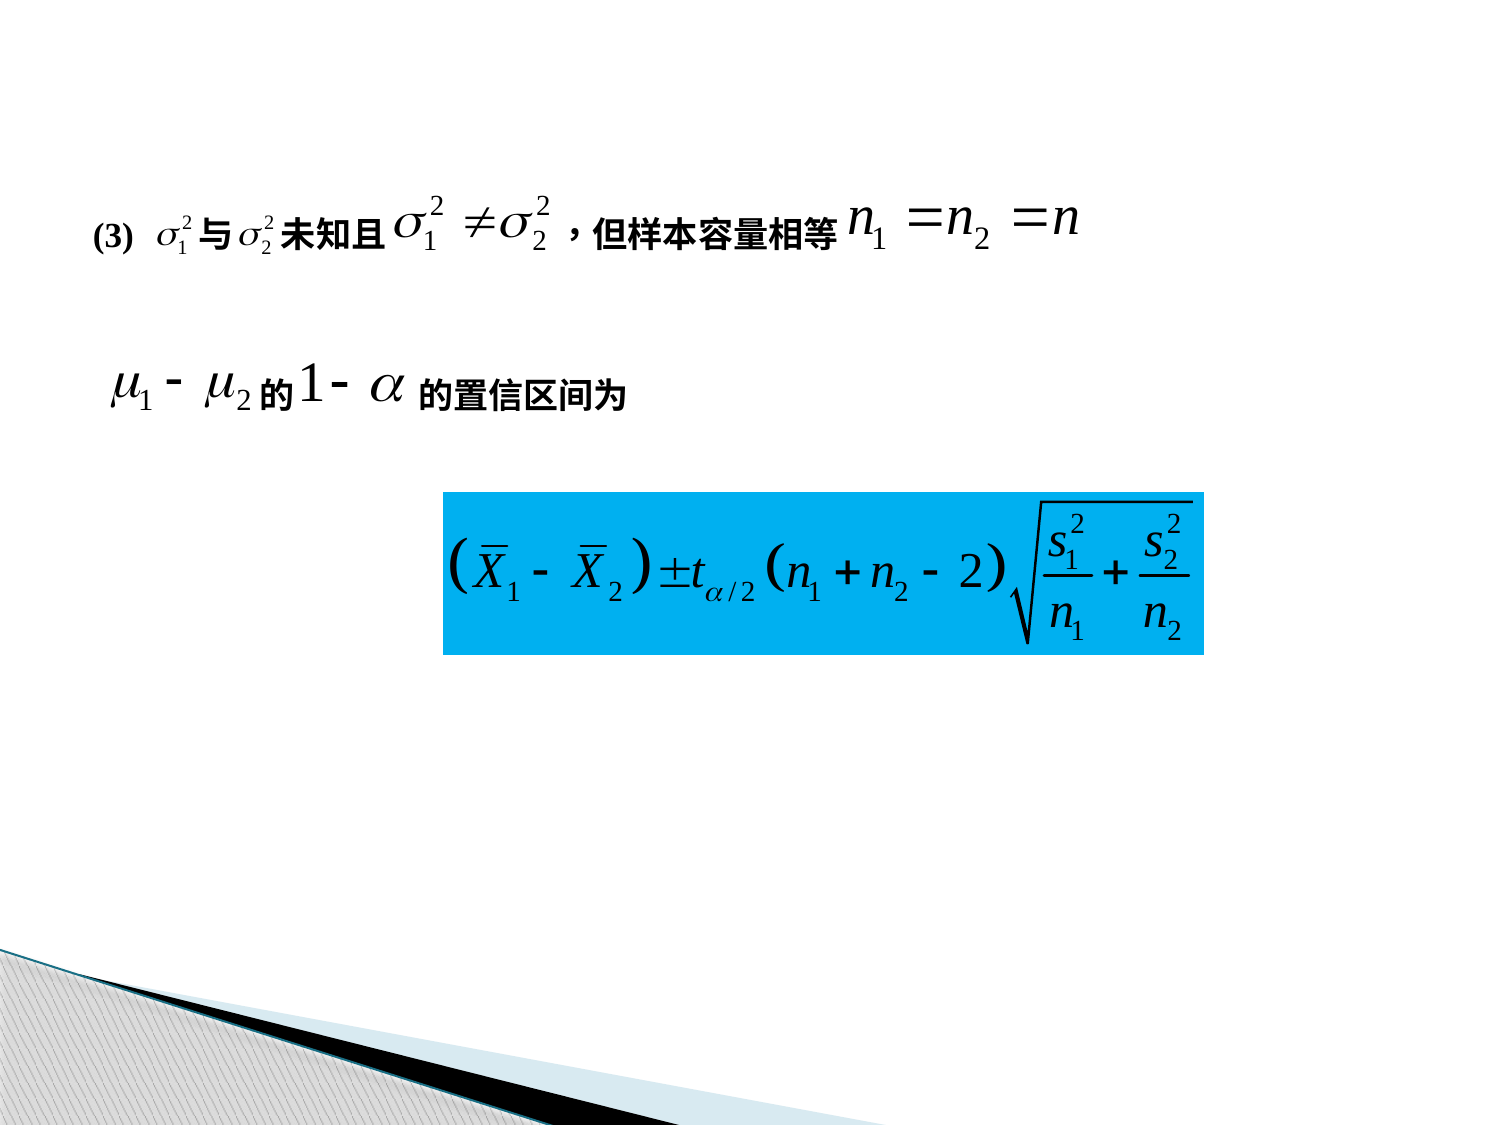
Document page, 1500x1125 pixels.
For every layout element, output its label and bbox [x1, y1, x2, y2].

picture [75, 161, 1117, 280]
picture [100, 350, 644, 427]
text_box [442, 491, 1205, 656]
